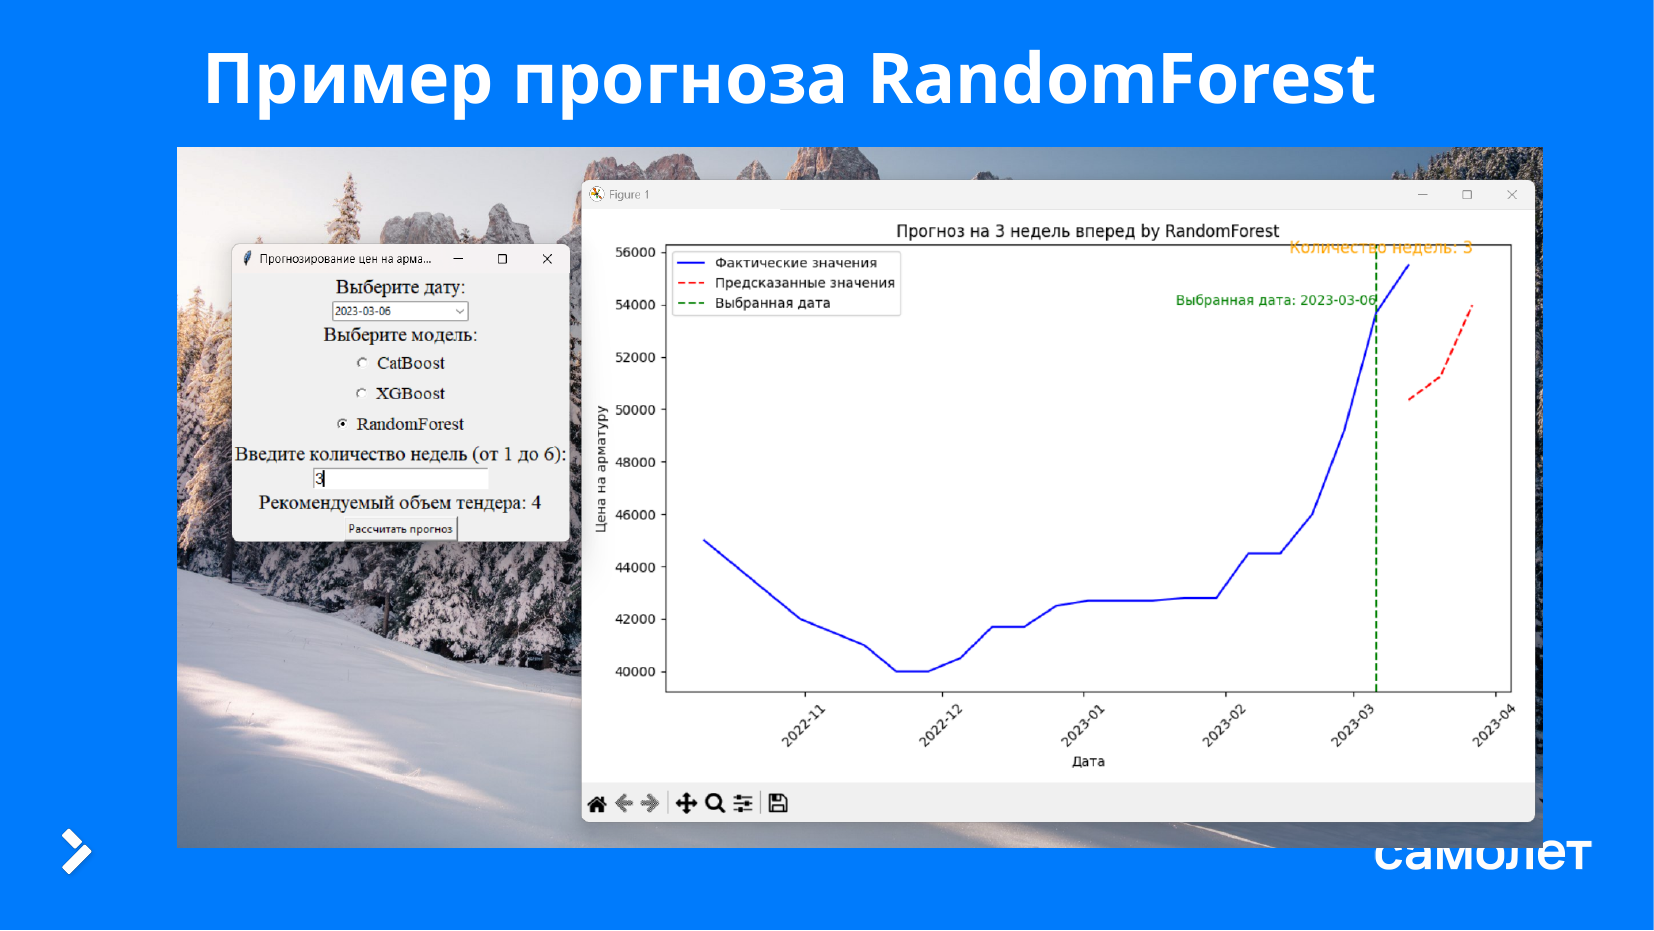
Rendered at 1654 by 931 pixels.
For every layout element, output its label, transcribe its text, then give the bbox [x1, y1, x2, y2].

picture [176, 147, 1593, 870]
title Пример прогноза RandomForest [187, 25, 1393, 147]
picture [57, 824, 100, 883]
